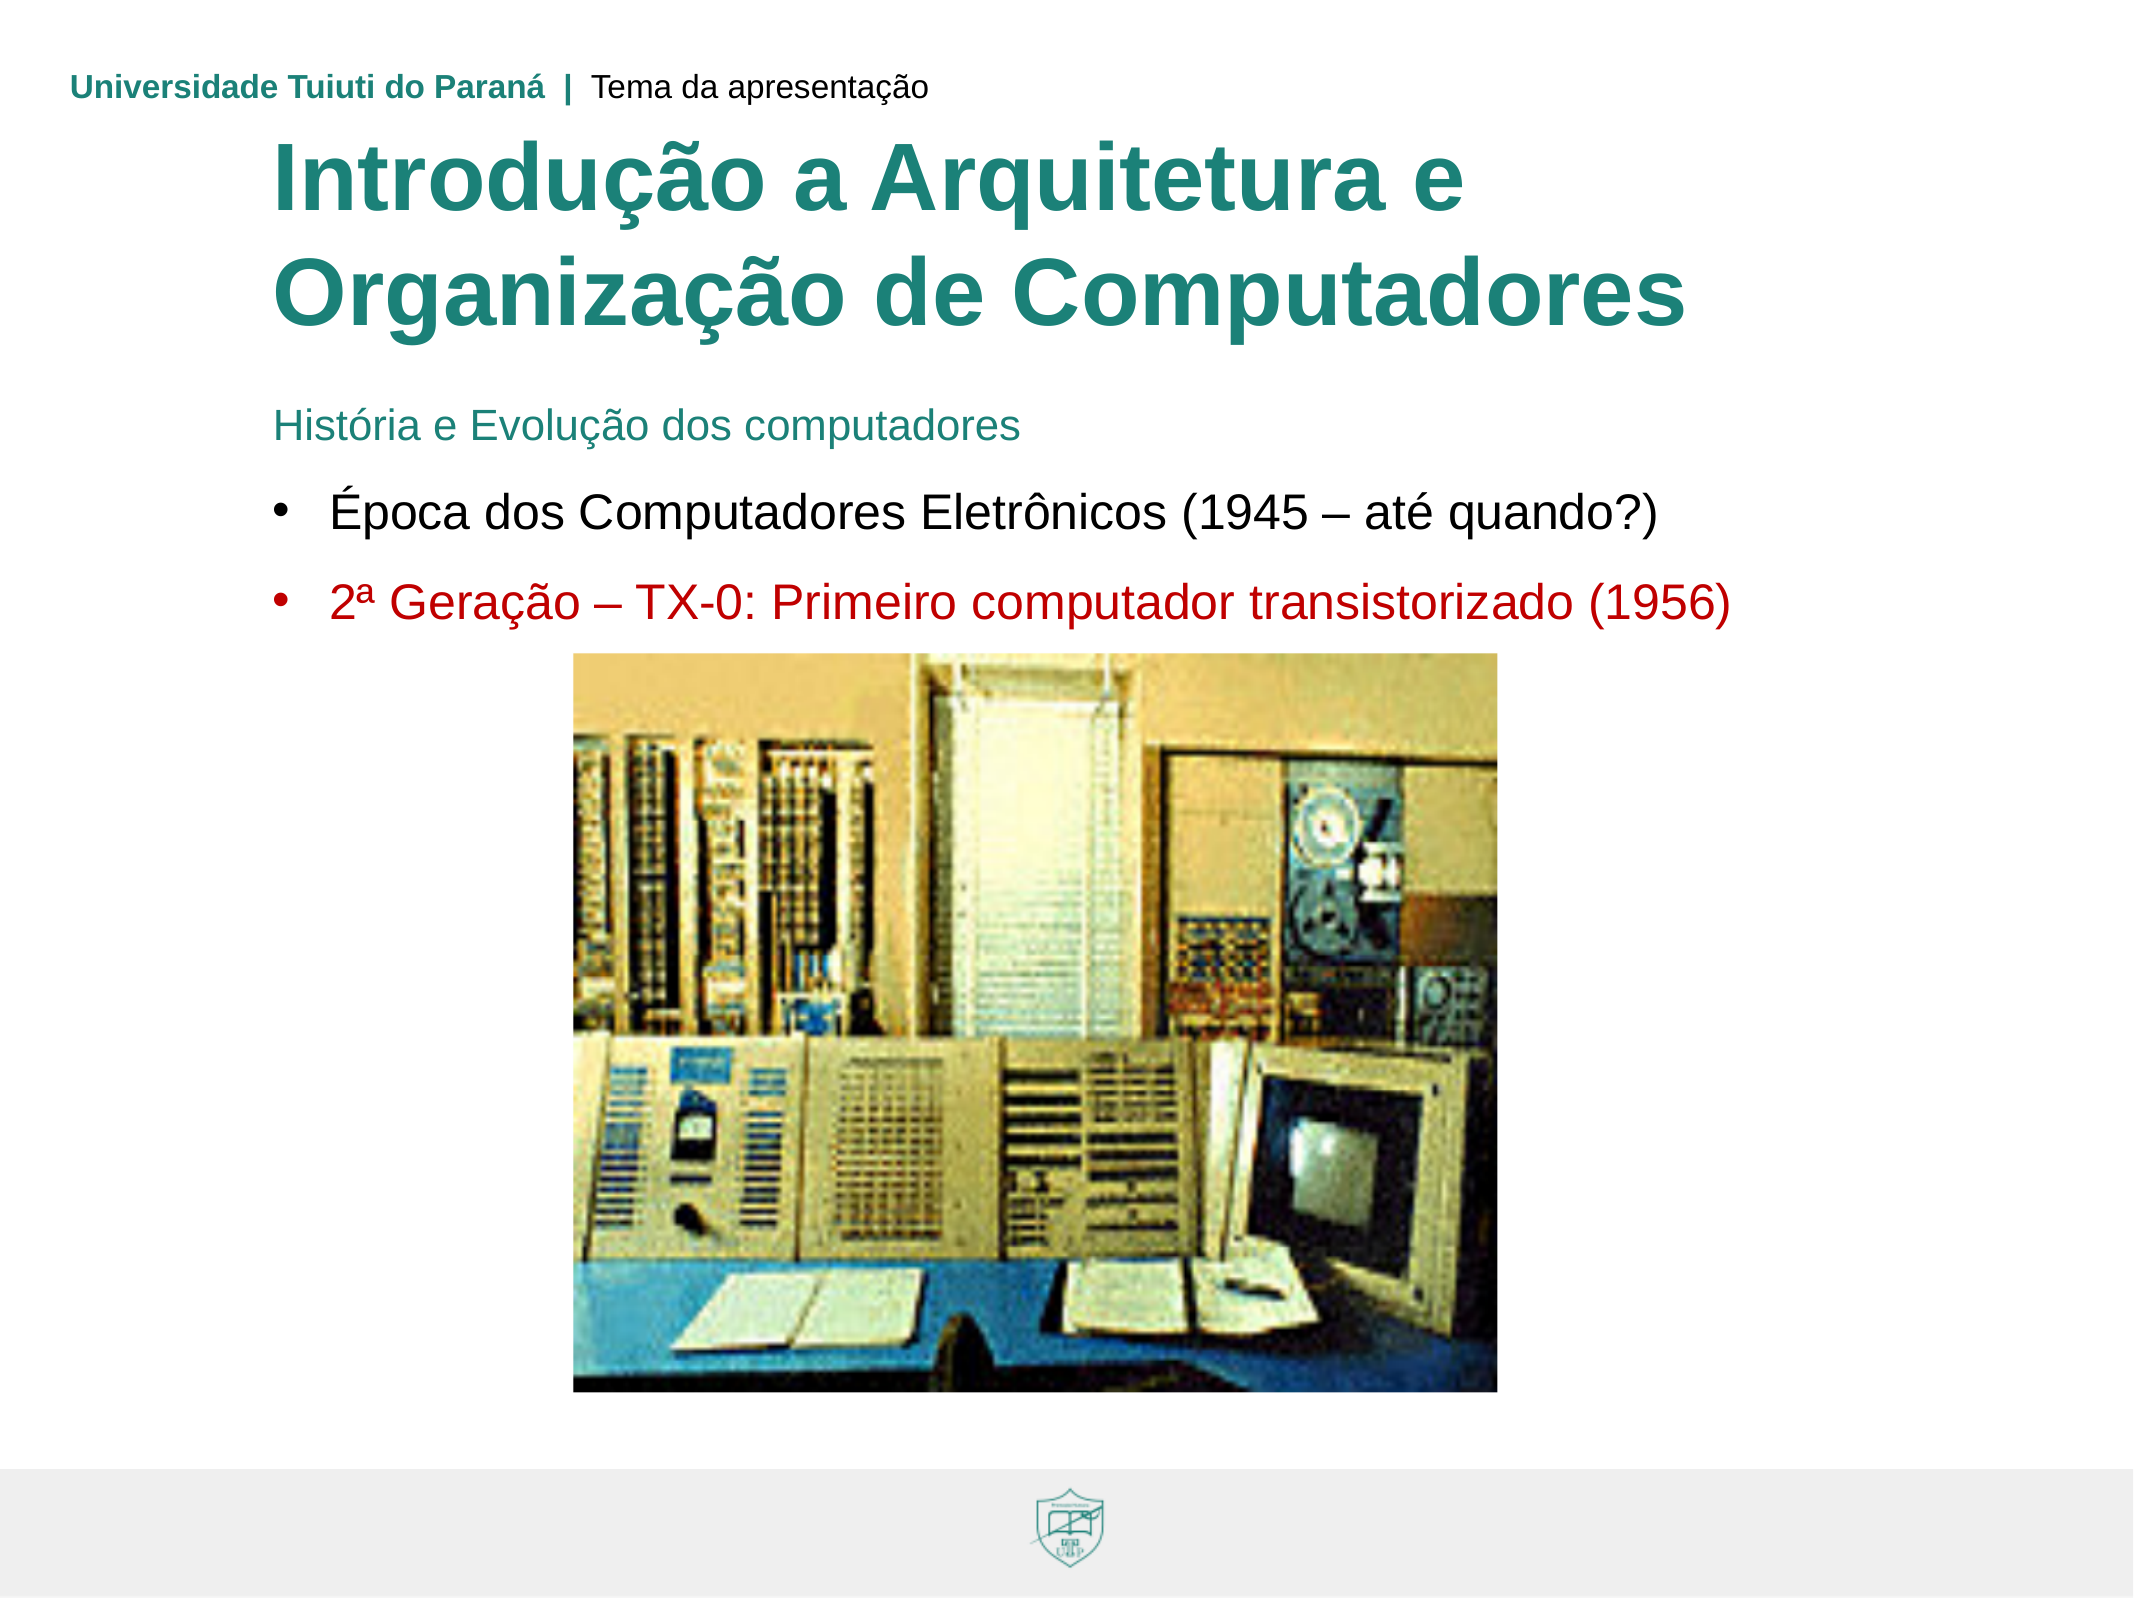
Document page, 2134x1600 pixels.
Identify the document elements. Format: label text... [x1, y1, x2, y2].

text_box Universidade Tuiuti do Paraná | Tema da apresentação [63, 59, 936, 112]
picture [566, 649, 1505, 1397]
text_box Introdução a Arquitetura e Organização de Computadores História e Evolução dos computadores Época dos Computadores Eletrônicos (1945 – até quando?) 2ª Geração – TX-0: Primeiro computador transistorizado (1956) [266, 108, 1953, 636]
picture [0, 1469, 2134, 1598]
